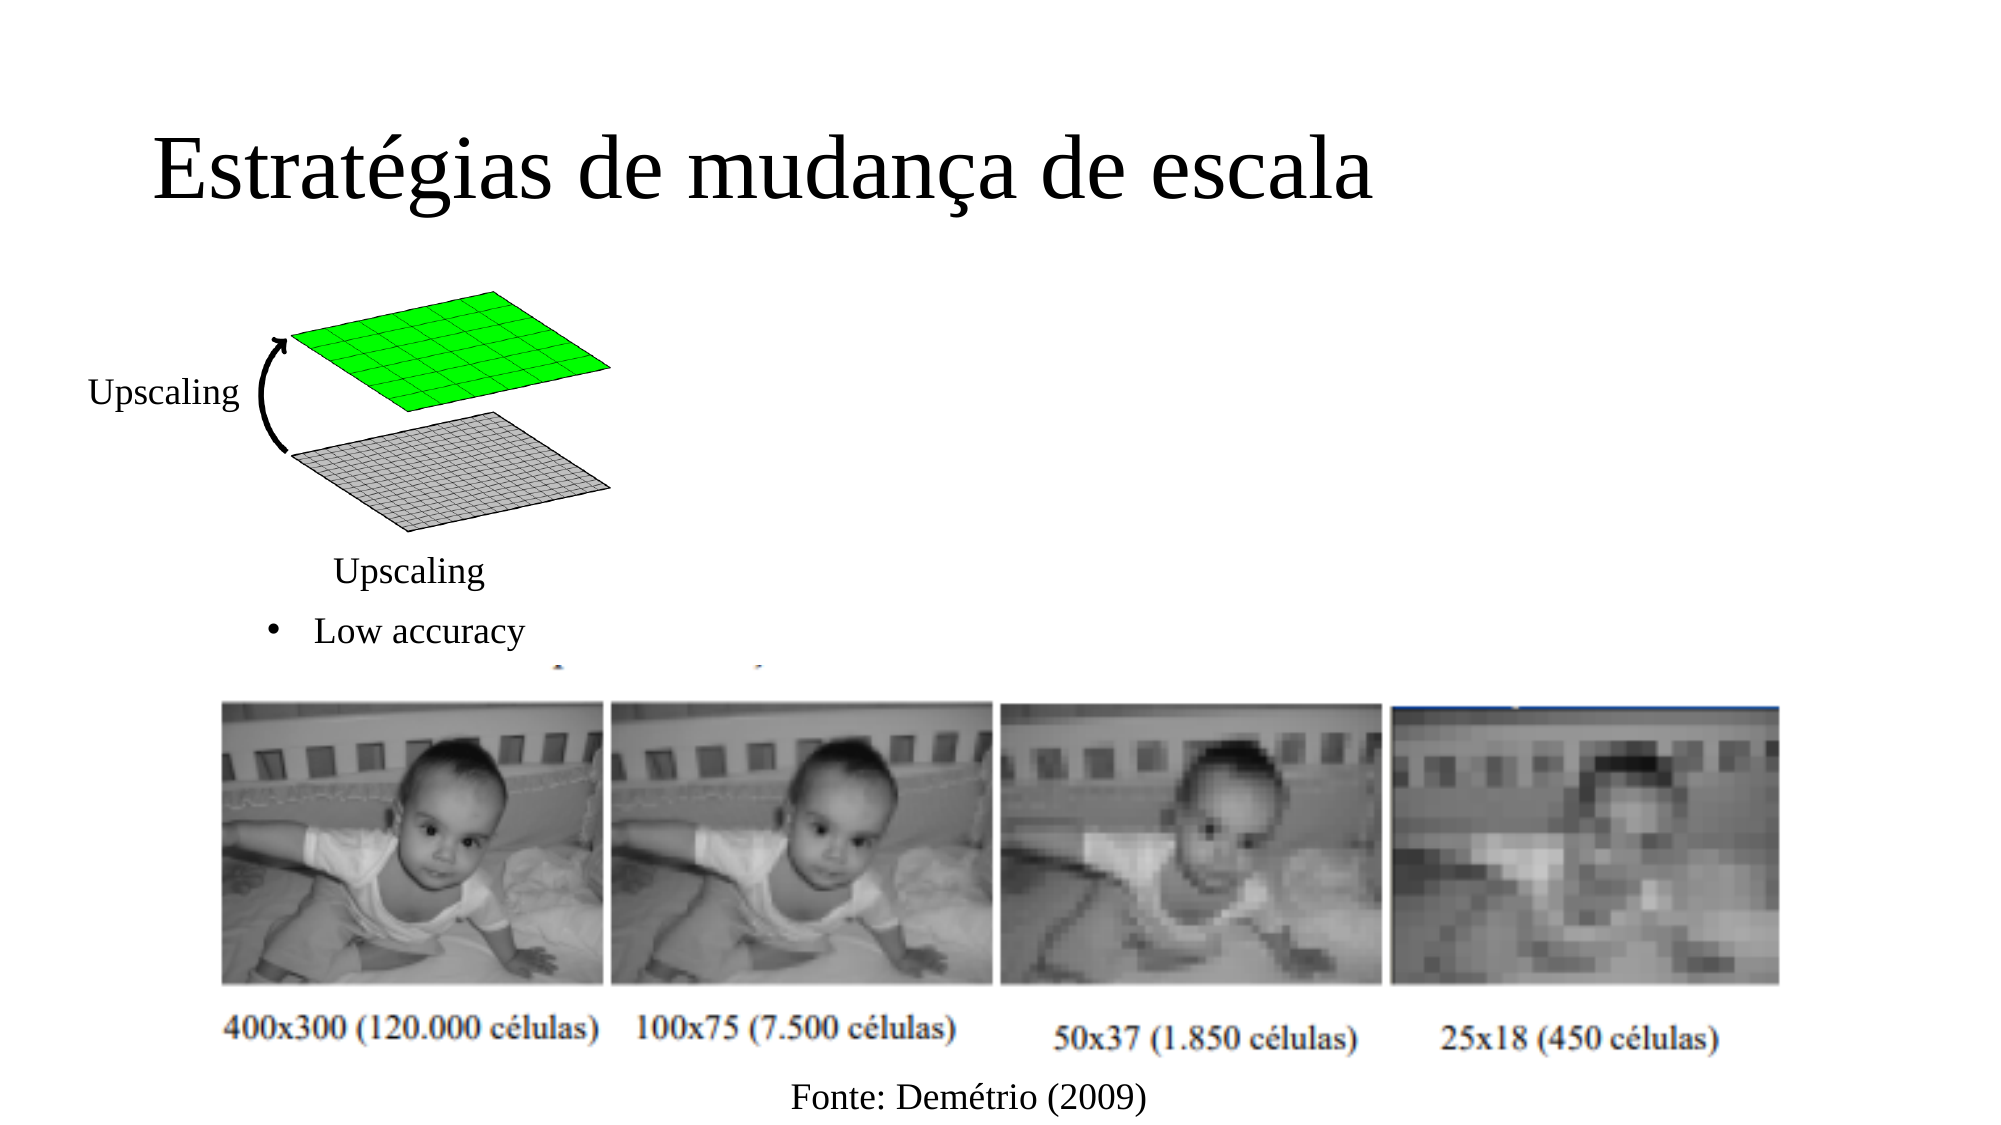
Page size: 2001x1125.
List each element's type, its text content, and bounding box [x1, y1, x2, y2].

picture [252, 286, 614, 539]
text_box Upscaling [72, 359, 252, 420]
text_box Fonte: Demétrio (2009) [775, 1066, 1179, 1125]
picture [191, 665, 1809, 1066]
title Estratégias de mudança de escala [137, 59, 1863, 278]
text_box Low accuracy [252, 598, 542, 658]
text_box Upscaling [318, 539, 528, 598]
